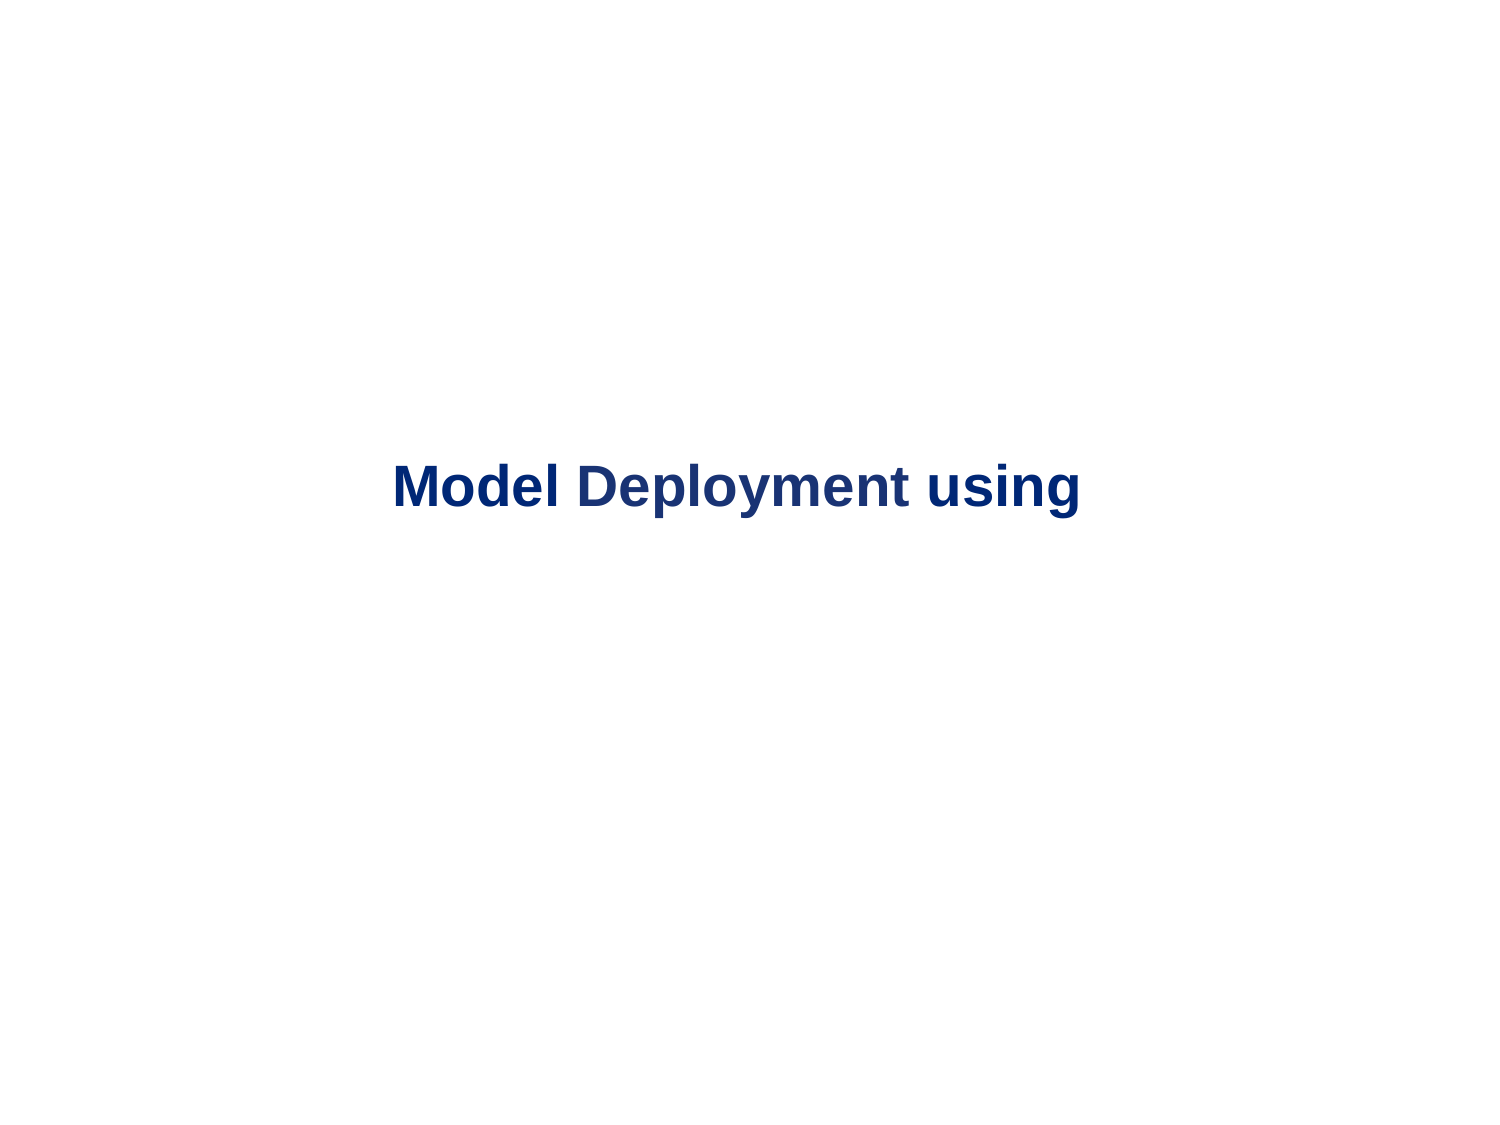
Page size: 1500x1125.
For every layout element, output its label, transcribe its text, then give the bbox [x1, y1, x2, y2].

text_box Model Deployment using [280, 440, 1417, 526]
